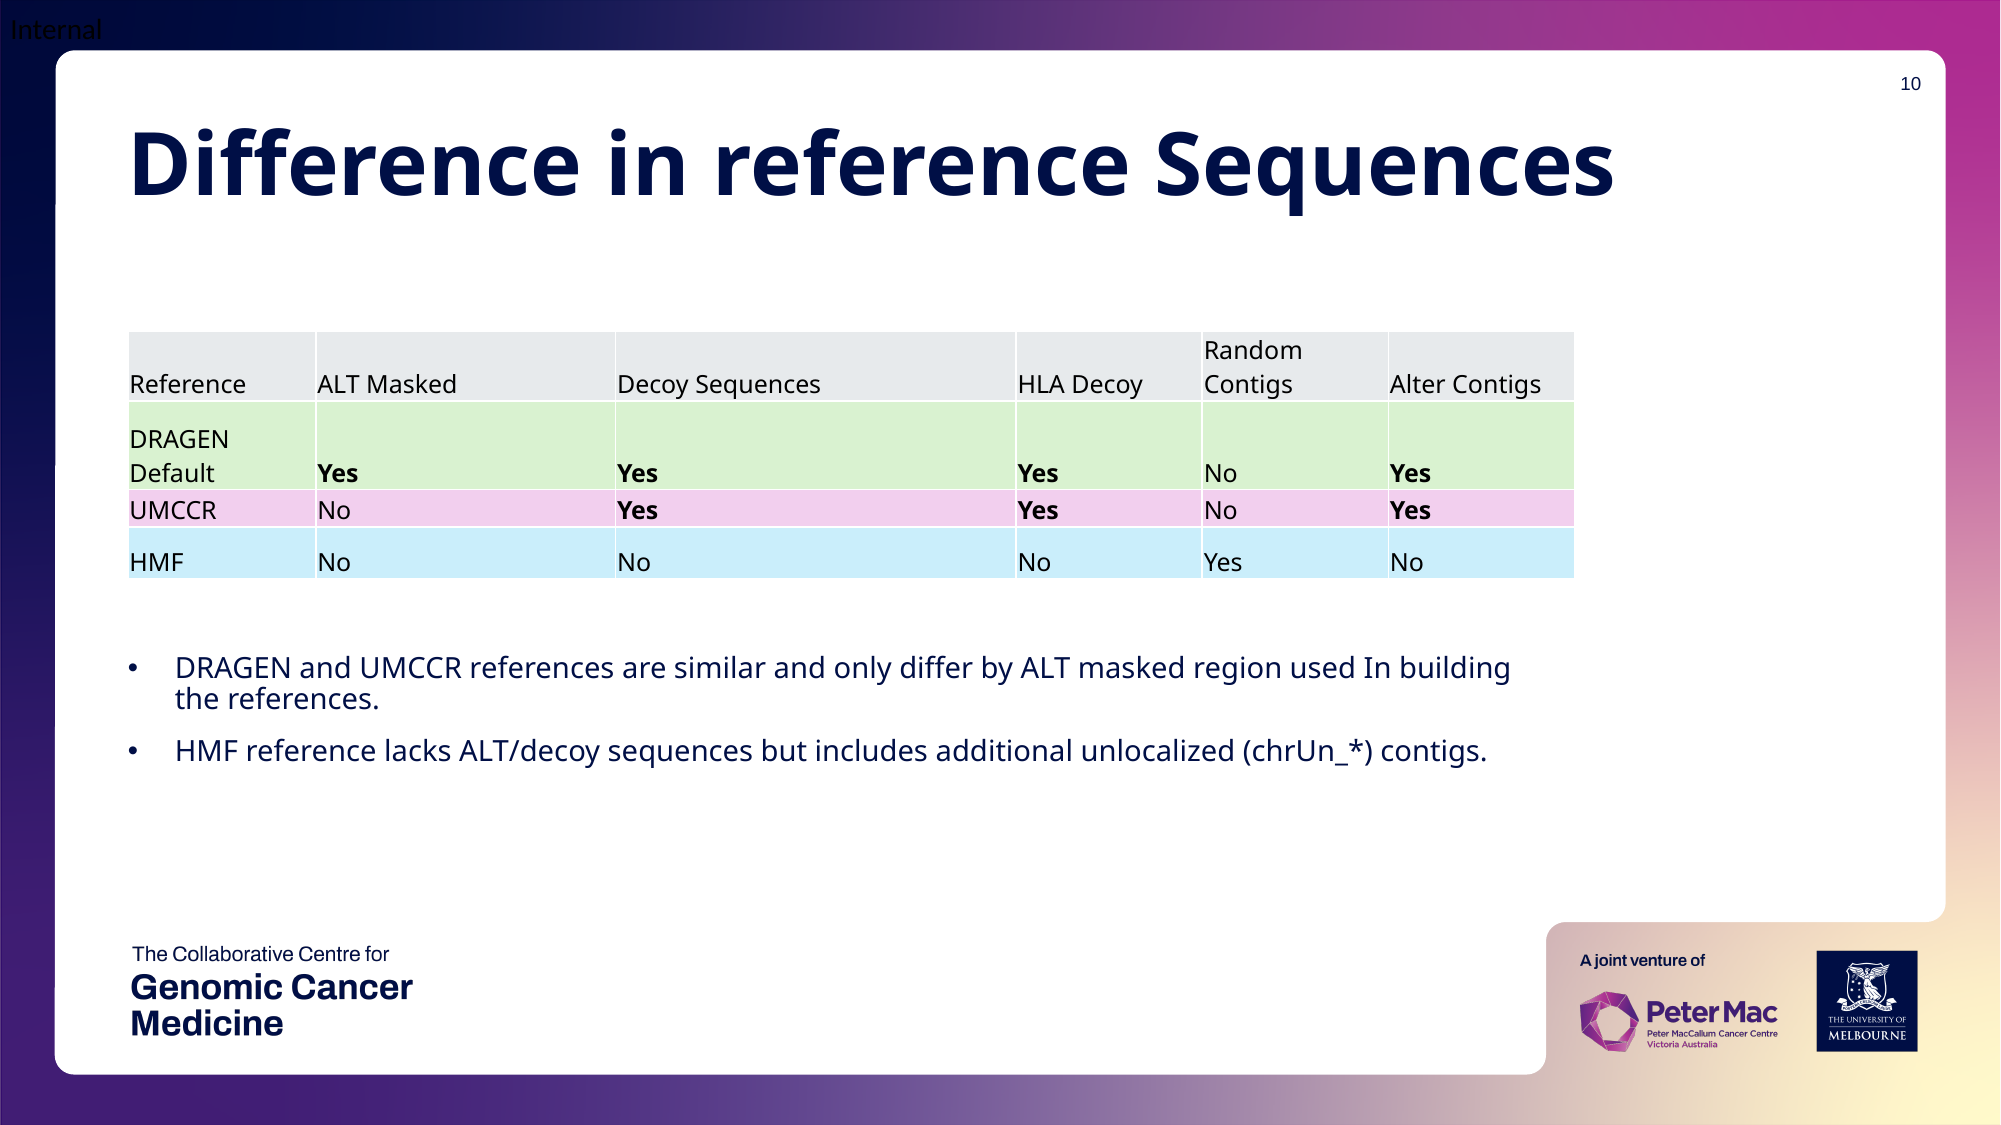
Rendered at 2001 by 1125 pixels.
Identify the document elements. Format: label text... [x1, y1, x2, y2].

picture [0, 0, 2001, 1125]
table_cell No [616, 528, 1015, 578]
table_cell Yes [1017, 490, 1201, 526]
table_cell Yes [1203, 528, 1388, 578]
list DRAGEN and UMCCR references are similar and only differ by ALT masked region used In building the references. HMF reference lacks ALT/decoy sequences but includes additional unlocalized (chrUn_*) contigs. [127, 645, 1575, 808]
table_cell No [317, 528, 615, 578]
table_header Decoy Sequences [616, 332, 1015, 400]
table_header HLA Decoy [1017, 332, 1201, 400]
table_cell Yes [317, 402, 615, 489]
slide_number 10 [1880, 53, 1937, 113]
title Difference in reference Sequences [127, 111, 1640, 264]
table_cell No [1203, 490, 1388, 526]
table_header ALT Masked [317, 332, 615, 400]
table_cell Yes [616, 402, 1015, 489]
table_cell No [1017, 528, 1201, 578]
table_cell DRAGEN Default [129, 402, 315, 489]
table_header Random Contigs [1203, 332, 1388, 400]
table_cell No [317, 490, 615, 526]
table_header Reference [129, 332, 315, 400]
table_cell Yes [1389, 402, 1574, 489]
table_cell HMF [129, 528, 315, 578]
table_cell Yes [1017, 402, 1201, 489]
table_cell No [1203, 402, 1388, 489]
table_cell Yes [616, 490, 1015, 526]
table_cell No [1389, 528, 1574, 578]
table_cell Yes [1389, 490, 1574, 526]
table_cell UMCCR [129, 490, 315, 526]
table_header Alter Contigs [1389, 332, 1574, 400]
